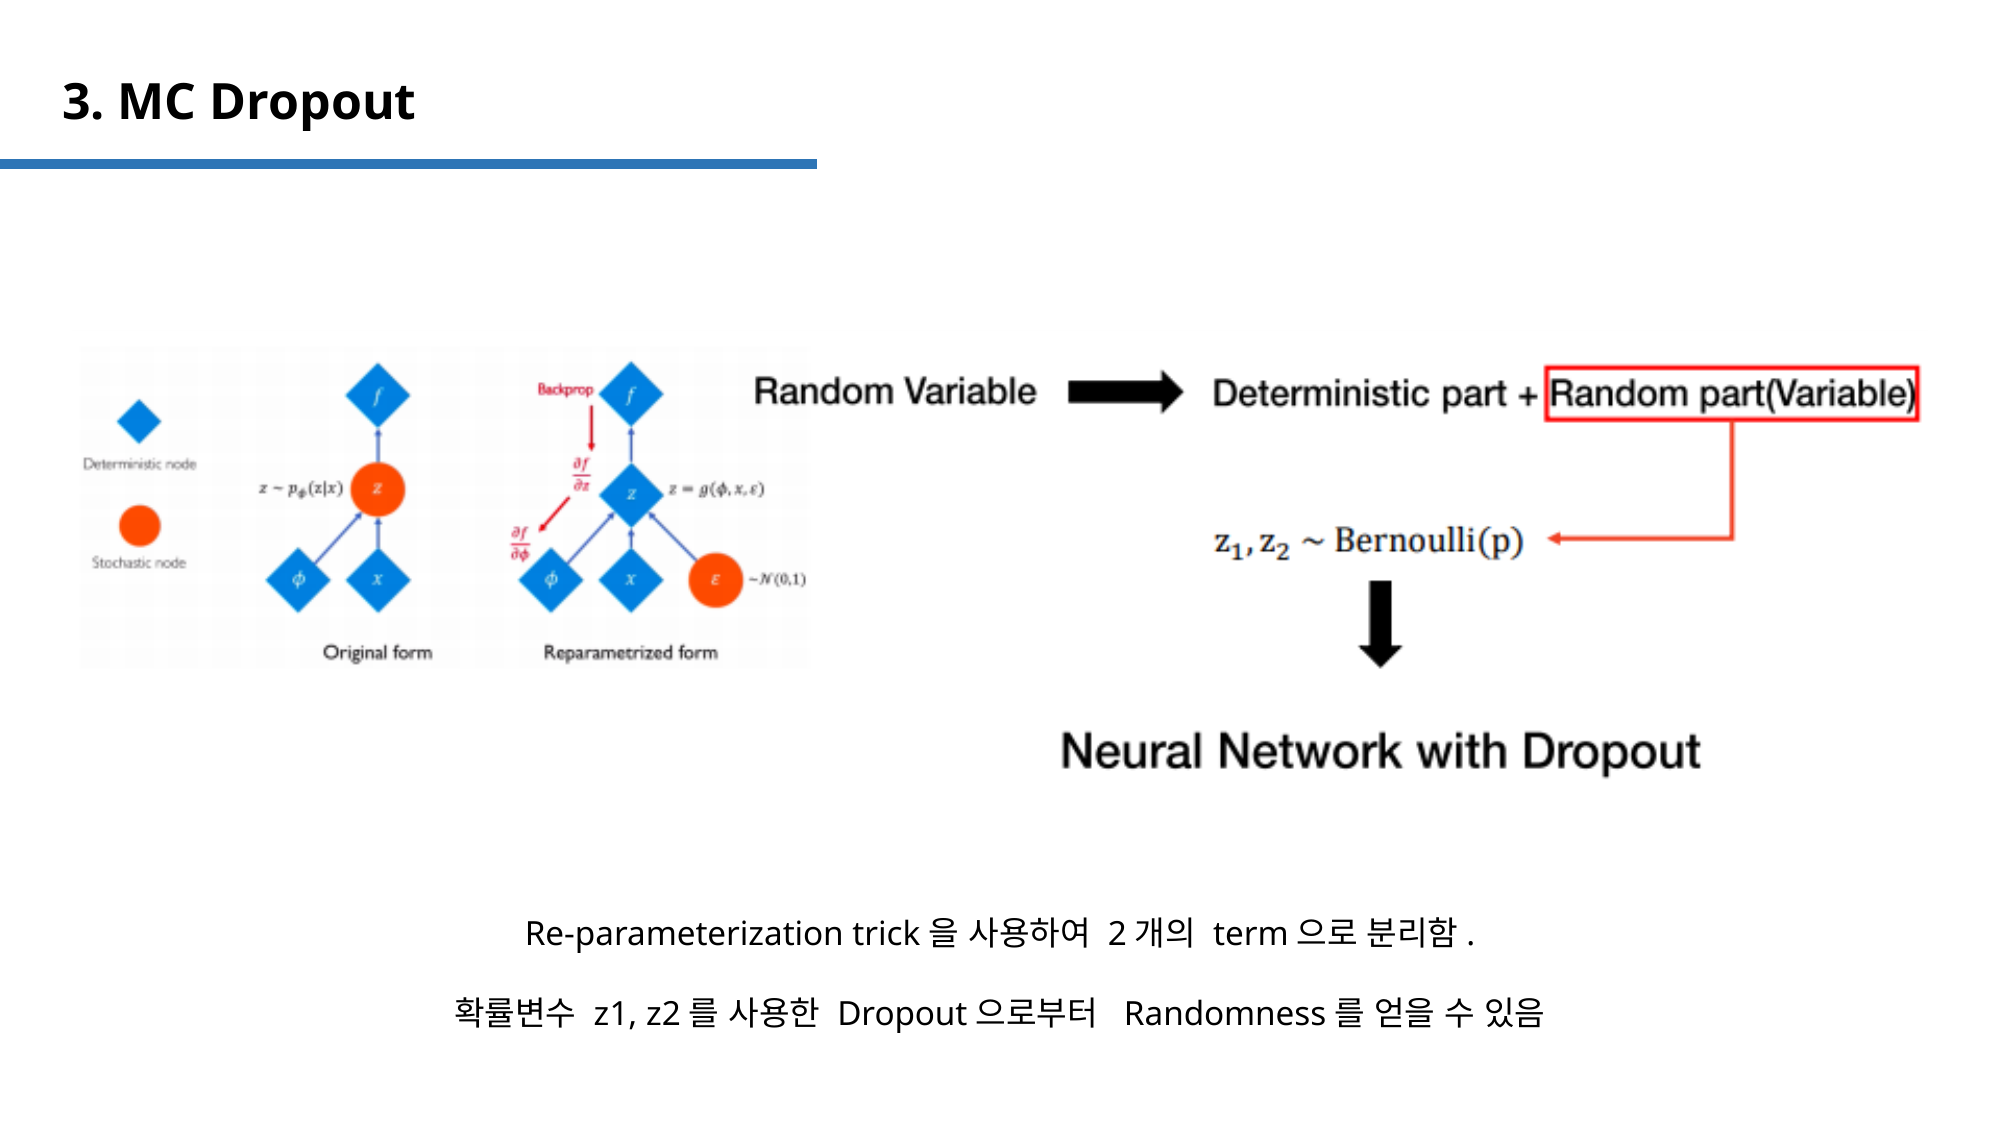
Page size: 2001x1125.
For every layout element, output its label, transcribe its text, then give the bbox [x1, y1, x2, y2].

text_box Re-parameterization trick을 사용하여 2개의 term으로 분리함. 확률변수 z1, z2를 사용한 Dropout으로부터 Randomness를 얻을 수 있음 [439, 905, 1561, 1040]
picture [72, 329, 1928, 796]
text_box 3. MC Dropout [47, 61, 432, 137]
